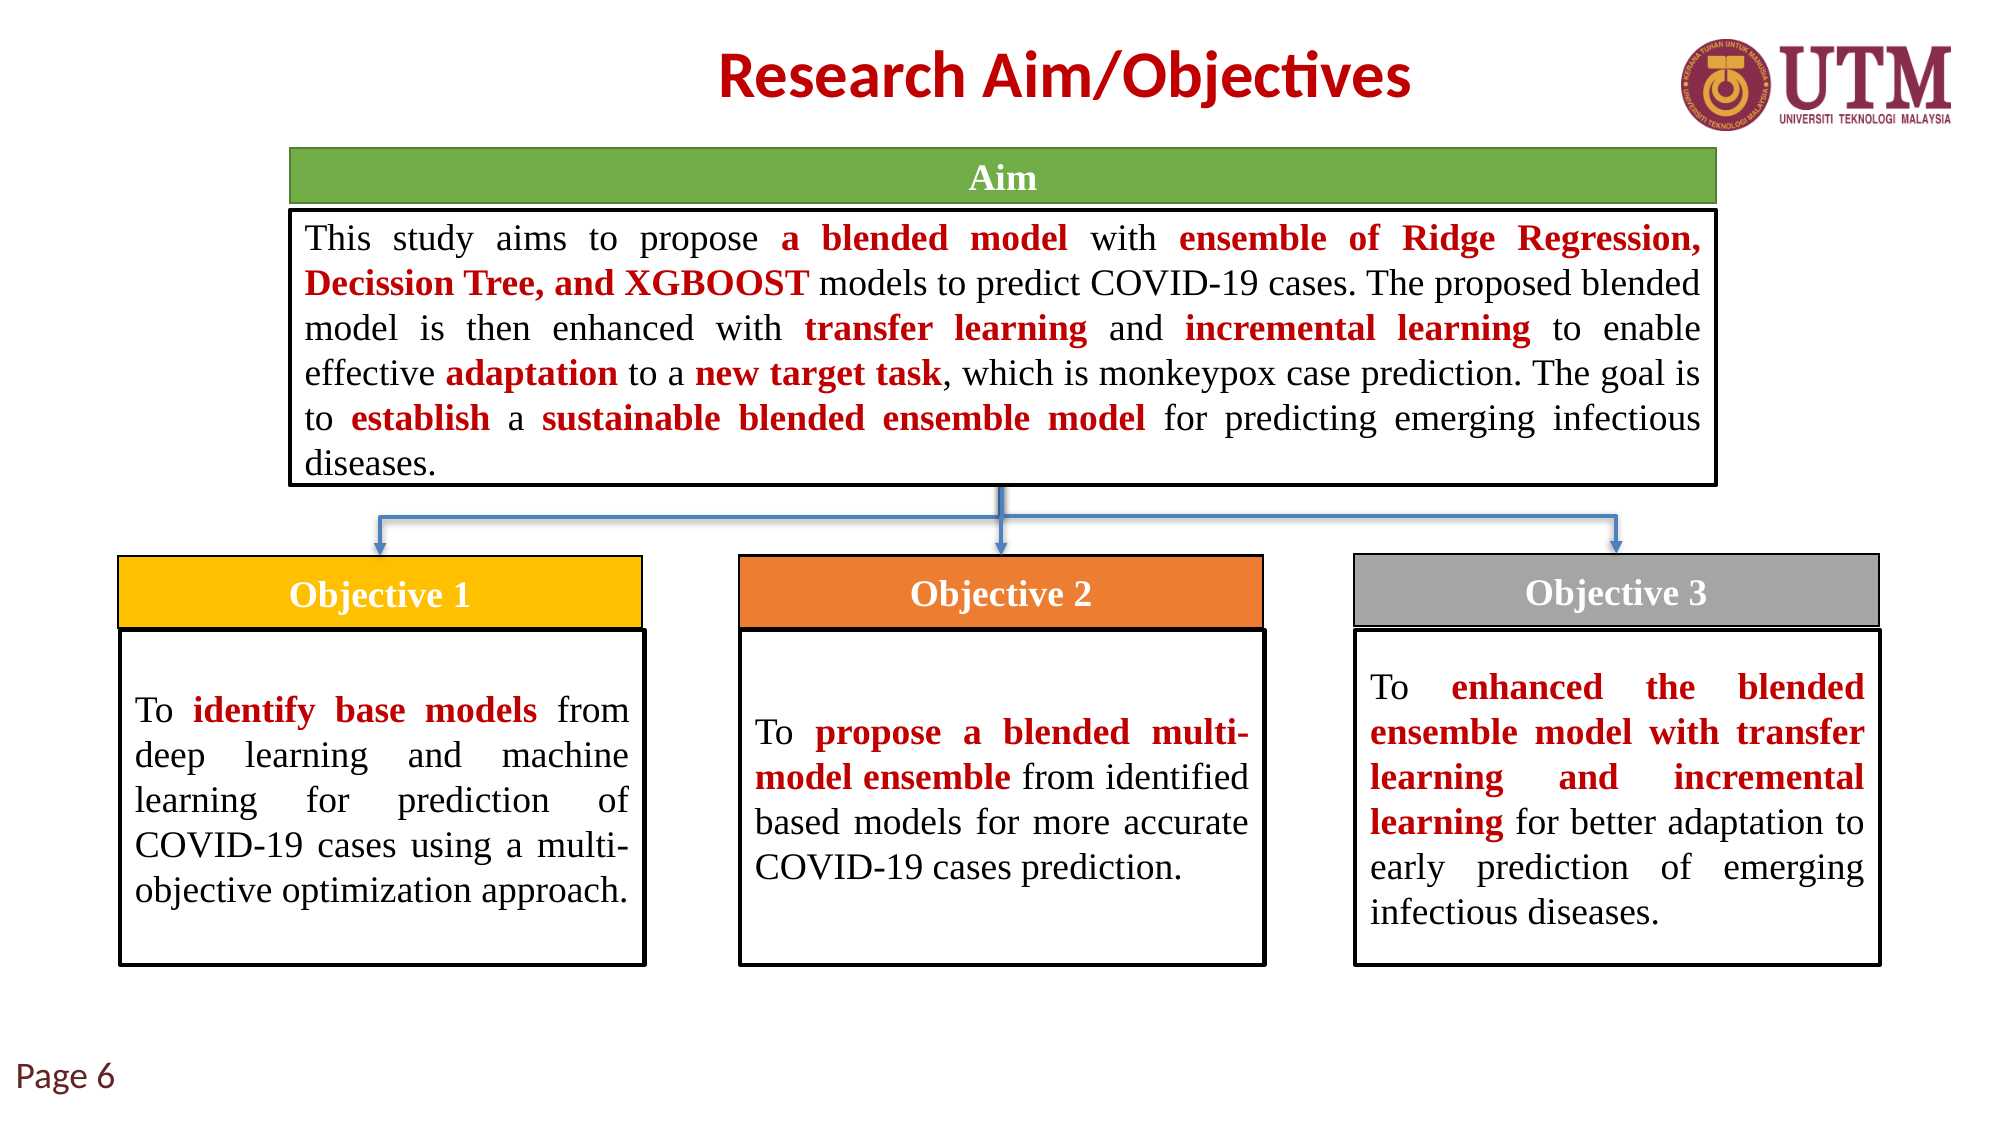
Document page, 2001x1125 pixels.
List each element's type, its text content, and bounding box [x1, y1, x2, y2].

picture [1664, 36, 1966, 135]
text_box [1271, 208, 1347, 824]
title Research Aim/Objectives [165, 0, 1966, 151]
text_box This study aims to propose a blended model with ensemble of Ridge Regression, Decission Tree, and XGBOOST models to predict COVID-19 cases. The proposed blended model is then enhanced with transfer learning and incremental learning to enable effective adaptation to a new target task, which is monkeypox case prediction. The goal is to establish a sustainable blended ensemble model for predicting emerging infectious diseases. [288, 208, 648, 487]
text_box This study aims to propose a blended model with ensemble of Ridge Regression, Decission Tree, and XGBOOST models to predict COVID-19 cases. The proposed blended model is then enhanced with transfer learning and incremental learning to enable effective adaptation to a new target task, which is monkeypox case prediction. The goal is to establish a sustainable blended ensemble model for predicting emerging infectious diseases. [1347, 208, 1718, 487]
text_box Page 6 [0, 1043, 131, 1104]
text_box Objective 2 [739, 555, 1264, 628]
text_box Aim [289, 147, 1717, 204]
text_box Objective 1 [117, 555, 643, 629]
text_box Objective 3 [1354, 553, 1879, 627]
text_box To propose a blended multi-model ensemble from identified based models for more accurate COVID-19 cases prediction. [738, 628, 1267, 967]
text_box This study aims to propose a blended model with ensemble of Ridge Regression, Decission Tree, and XGBOOST models to predict COVID-19 cases. The proposed blended model is then enhanced with transfer learning and incremental learning to enable effective adaptation to a new target task, which is monkeypox case prediction. The goal is to establish a sustainable blended ensemble model for predicting emerging infectious diseases. [731, 208, 1270, 487]
text_box To identify base models from deep learning and machine learning for prediction of COVID-19 cases using a multi-objective optimization approach. [118, 628, 647, 967]
text_box To enhanced the blended ensemble model with transfer learning and incremental learning for better adaptation to early prediction of emerging infectious diseases. [1353, 628, 1882, 967]
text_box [651, 207, 729, 829]
